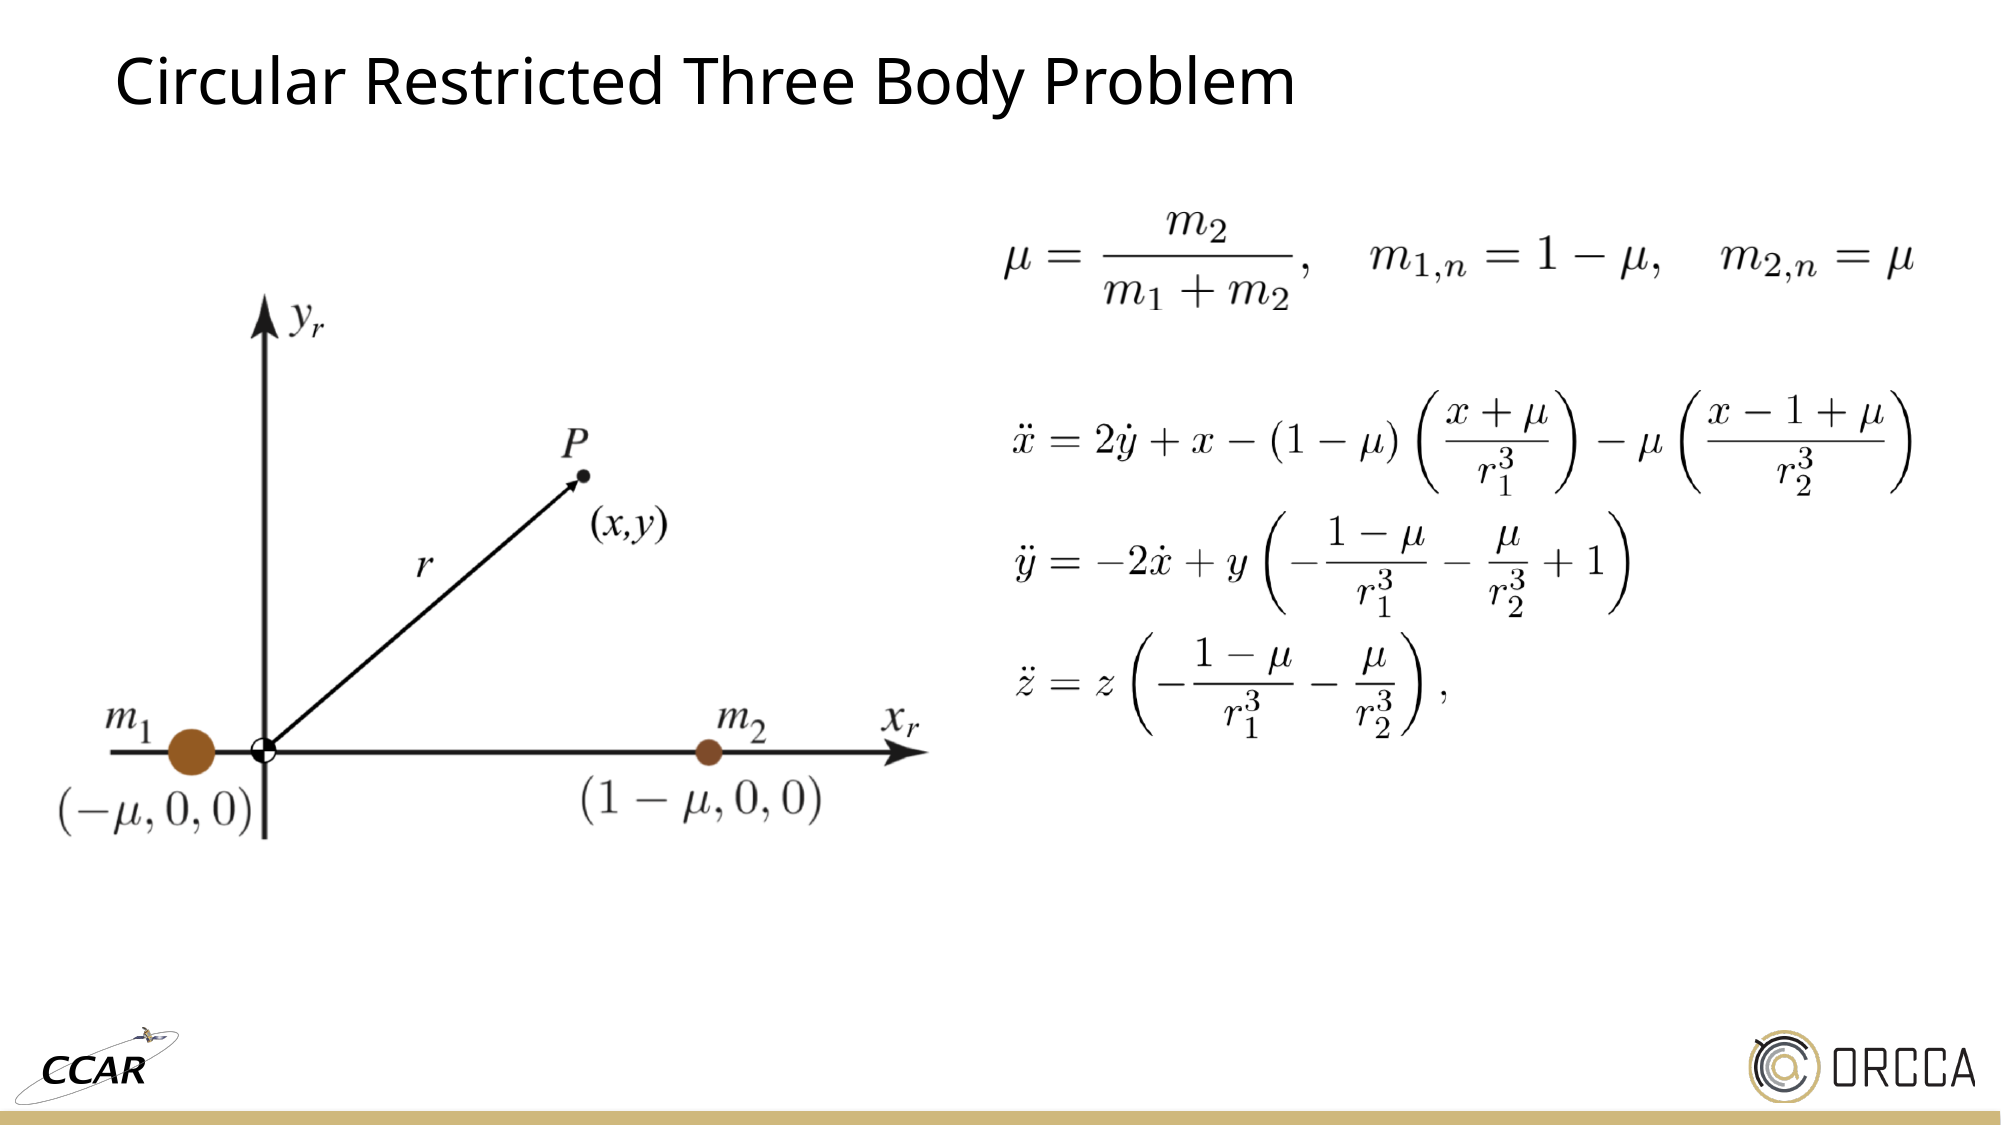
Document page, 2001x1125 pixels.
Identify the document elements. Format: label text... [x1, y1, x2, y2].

picture [1003, 210, 1914, 310]
picture [977, 367, 1927, 766]
title Circular Restricted Three Body Problem [99, 32, 1900, 125]
picture [13, 1023, 181, 1112]
picture [44, 278, 939, 855]
